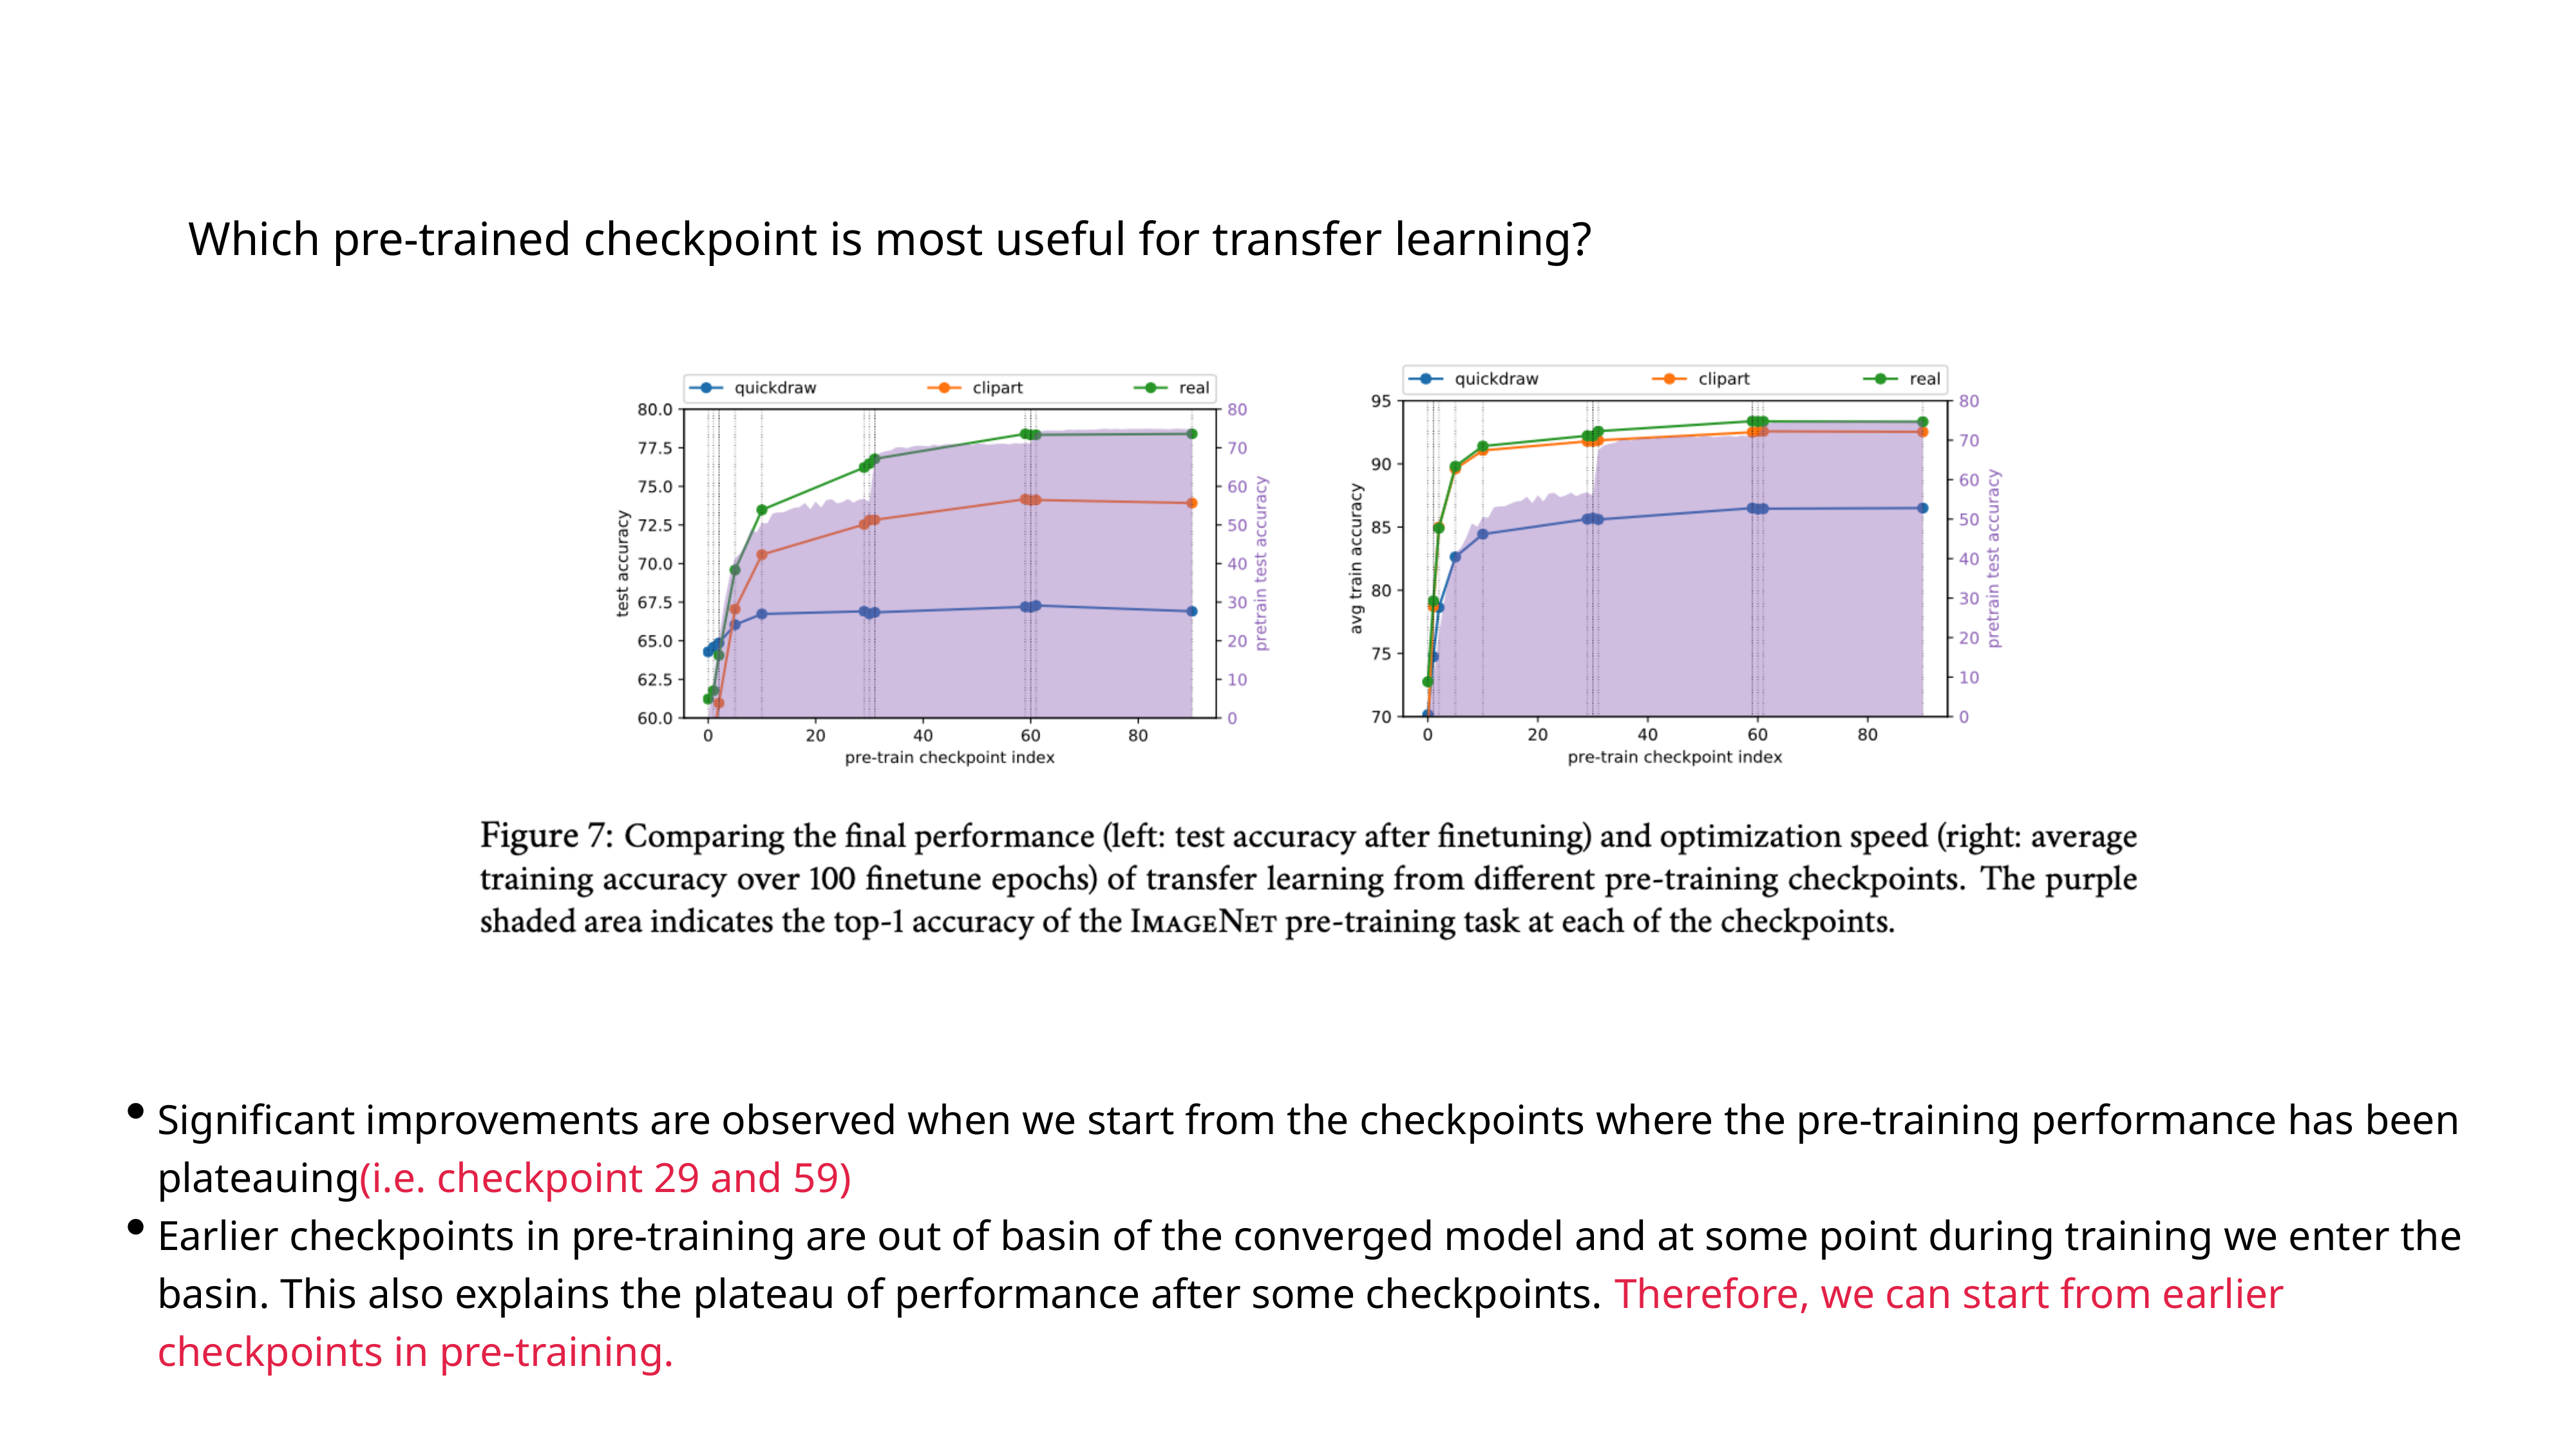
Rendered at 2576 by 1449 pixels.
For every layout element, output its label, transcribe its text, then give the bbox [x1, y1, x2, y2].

text_box Significant improvements are observed when we start from the checkpoints where the pre-training performance has been plateauing(i.e. checkpoint 29 and 59) Earlier checkpoints in pre-training are out of basin of the converged model and at some point during training we enter the basin. This also explains the plateau of performance after some checkpoints. Therefore, we can start from earlier checkpoints in pre-training. [120, 1079, 2519, 1379]
picture [464, 317, 2175, 958]
text_box Which pre-trained checkpoint is most useful for transfer learning? [182, 210, 1599, 270]
